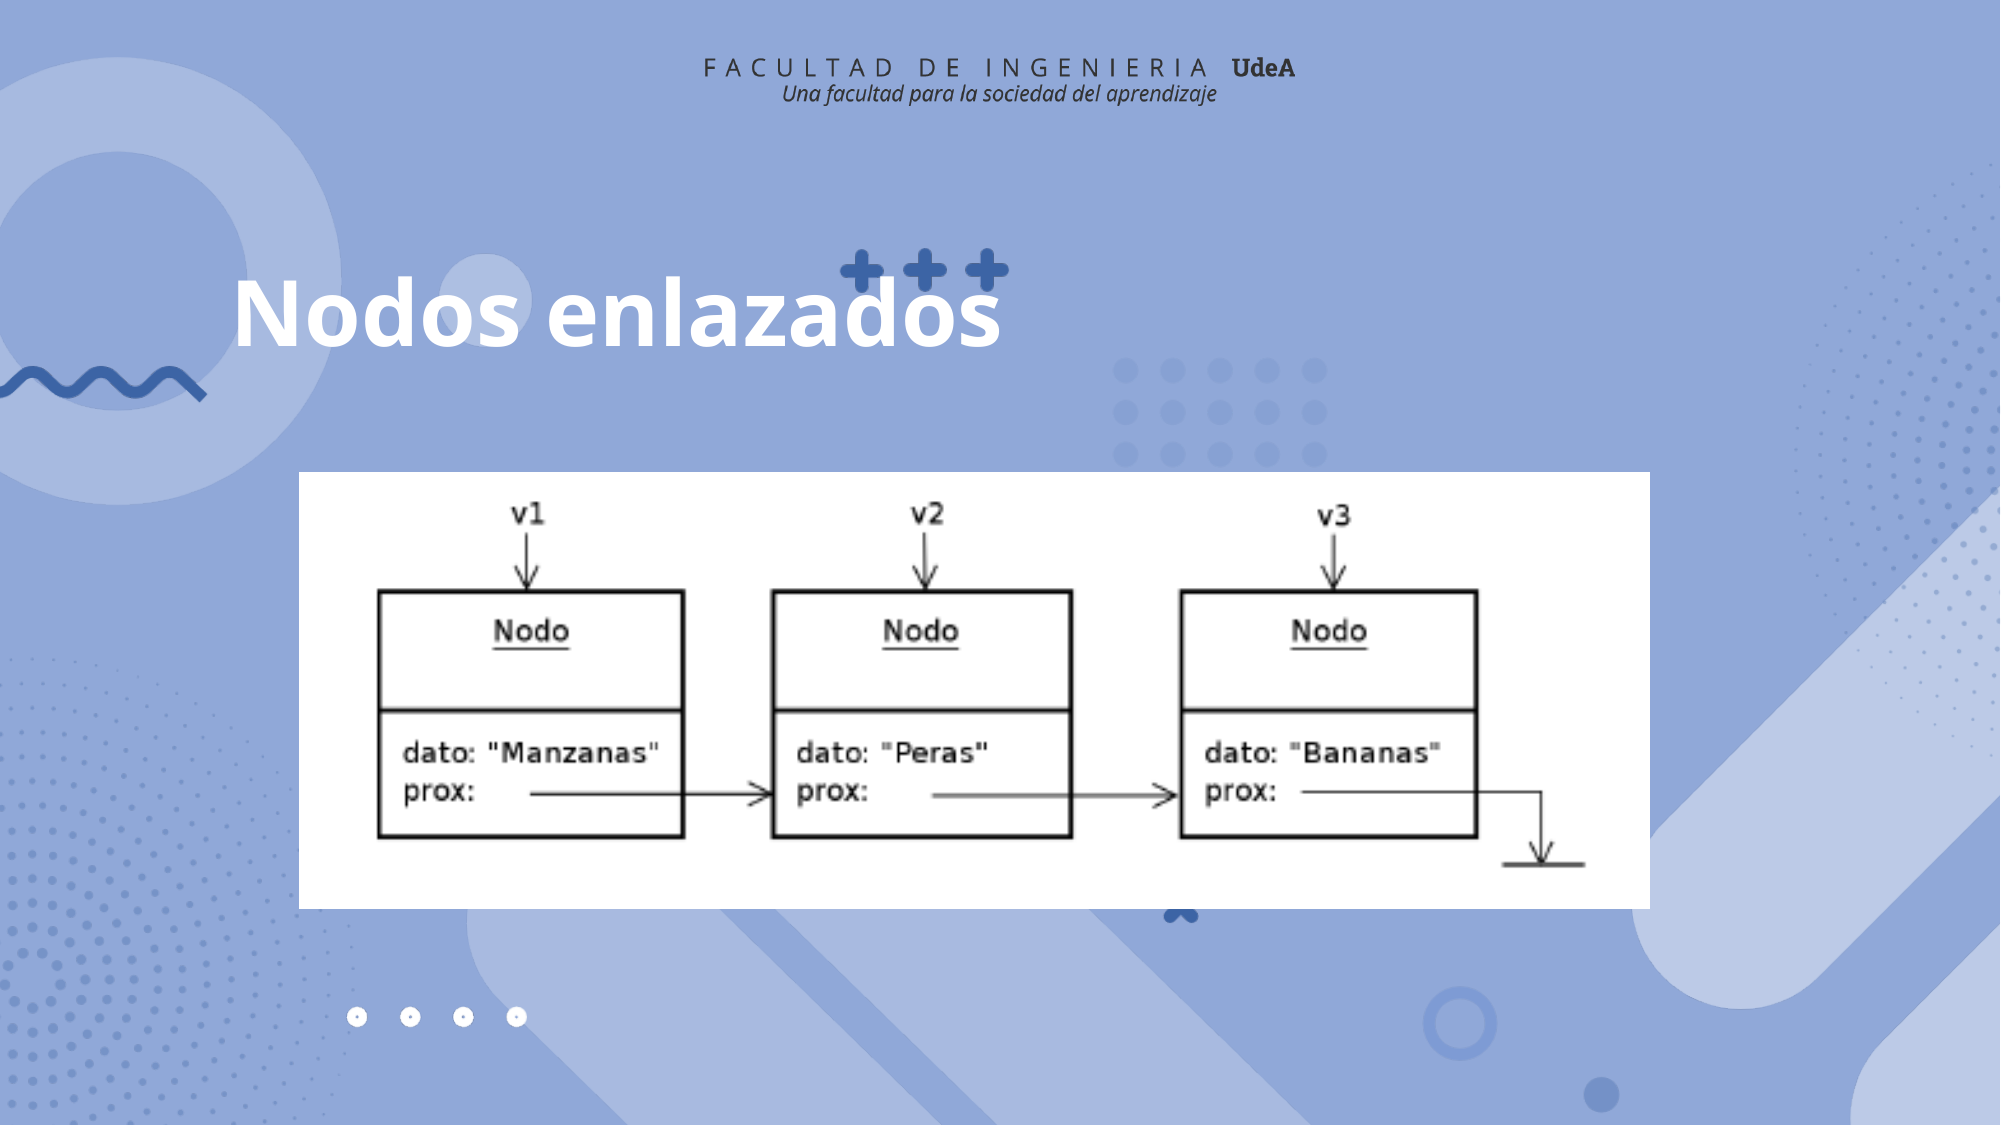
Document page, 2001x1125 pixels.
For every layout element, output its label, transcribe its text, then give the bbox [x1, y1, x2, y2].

picture [0, 57, 2001, 1125]
title Nodos enlazados [215, 216, 1377, 417]
